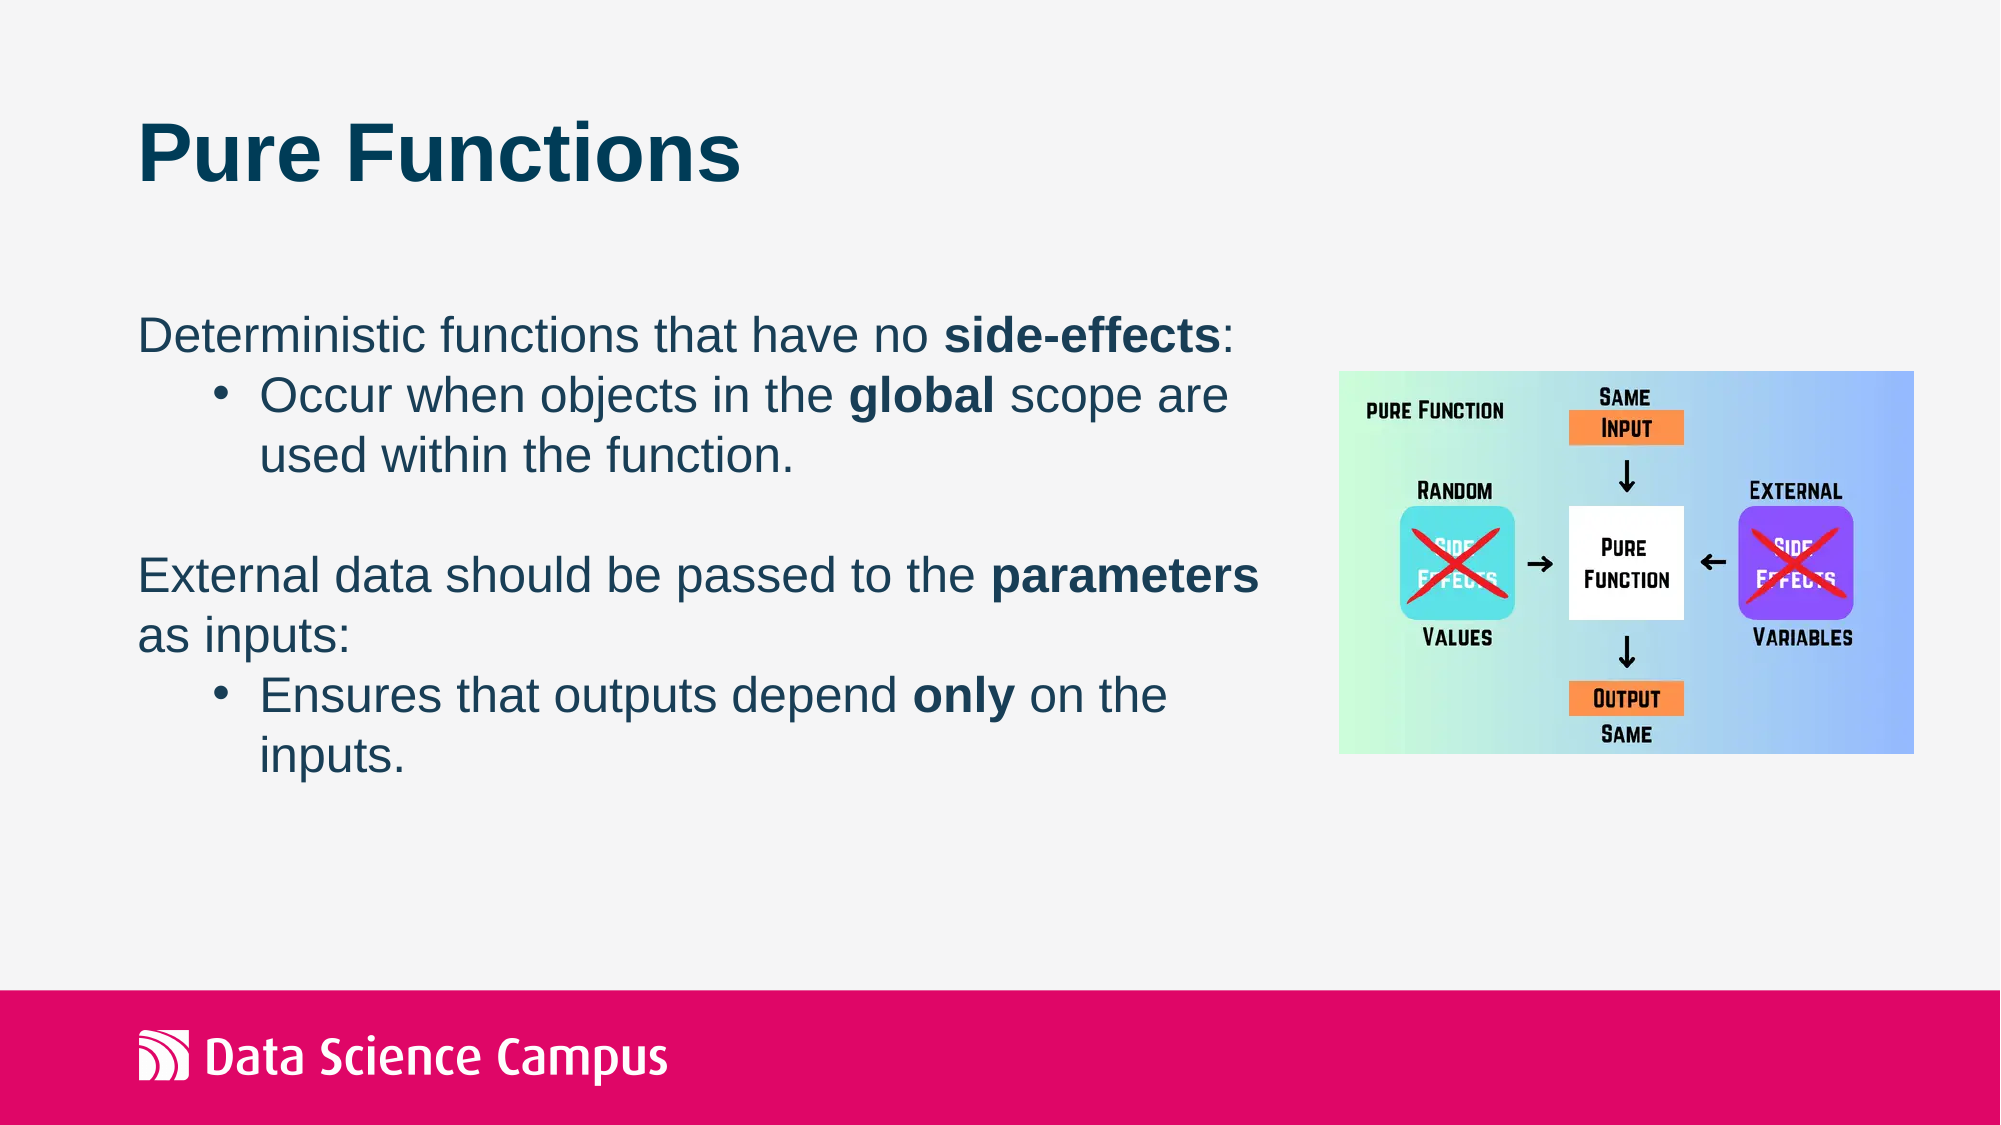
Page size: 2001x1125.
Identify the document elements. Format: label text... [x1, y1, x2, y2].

text_box Deterministic functions that have no side-effects: Occur when objects in the global scope are used within the function. External data should be passed to the parameters as inputs: Ensures that outputs depend only on the inputs. [137, 295, 1300, 835]
picture [1339, 371, 1914, 754]
title Pure Functions [137, 105, 778, 202]
picture [139, 1030, 667, 1086]
